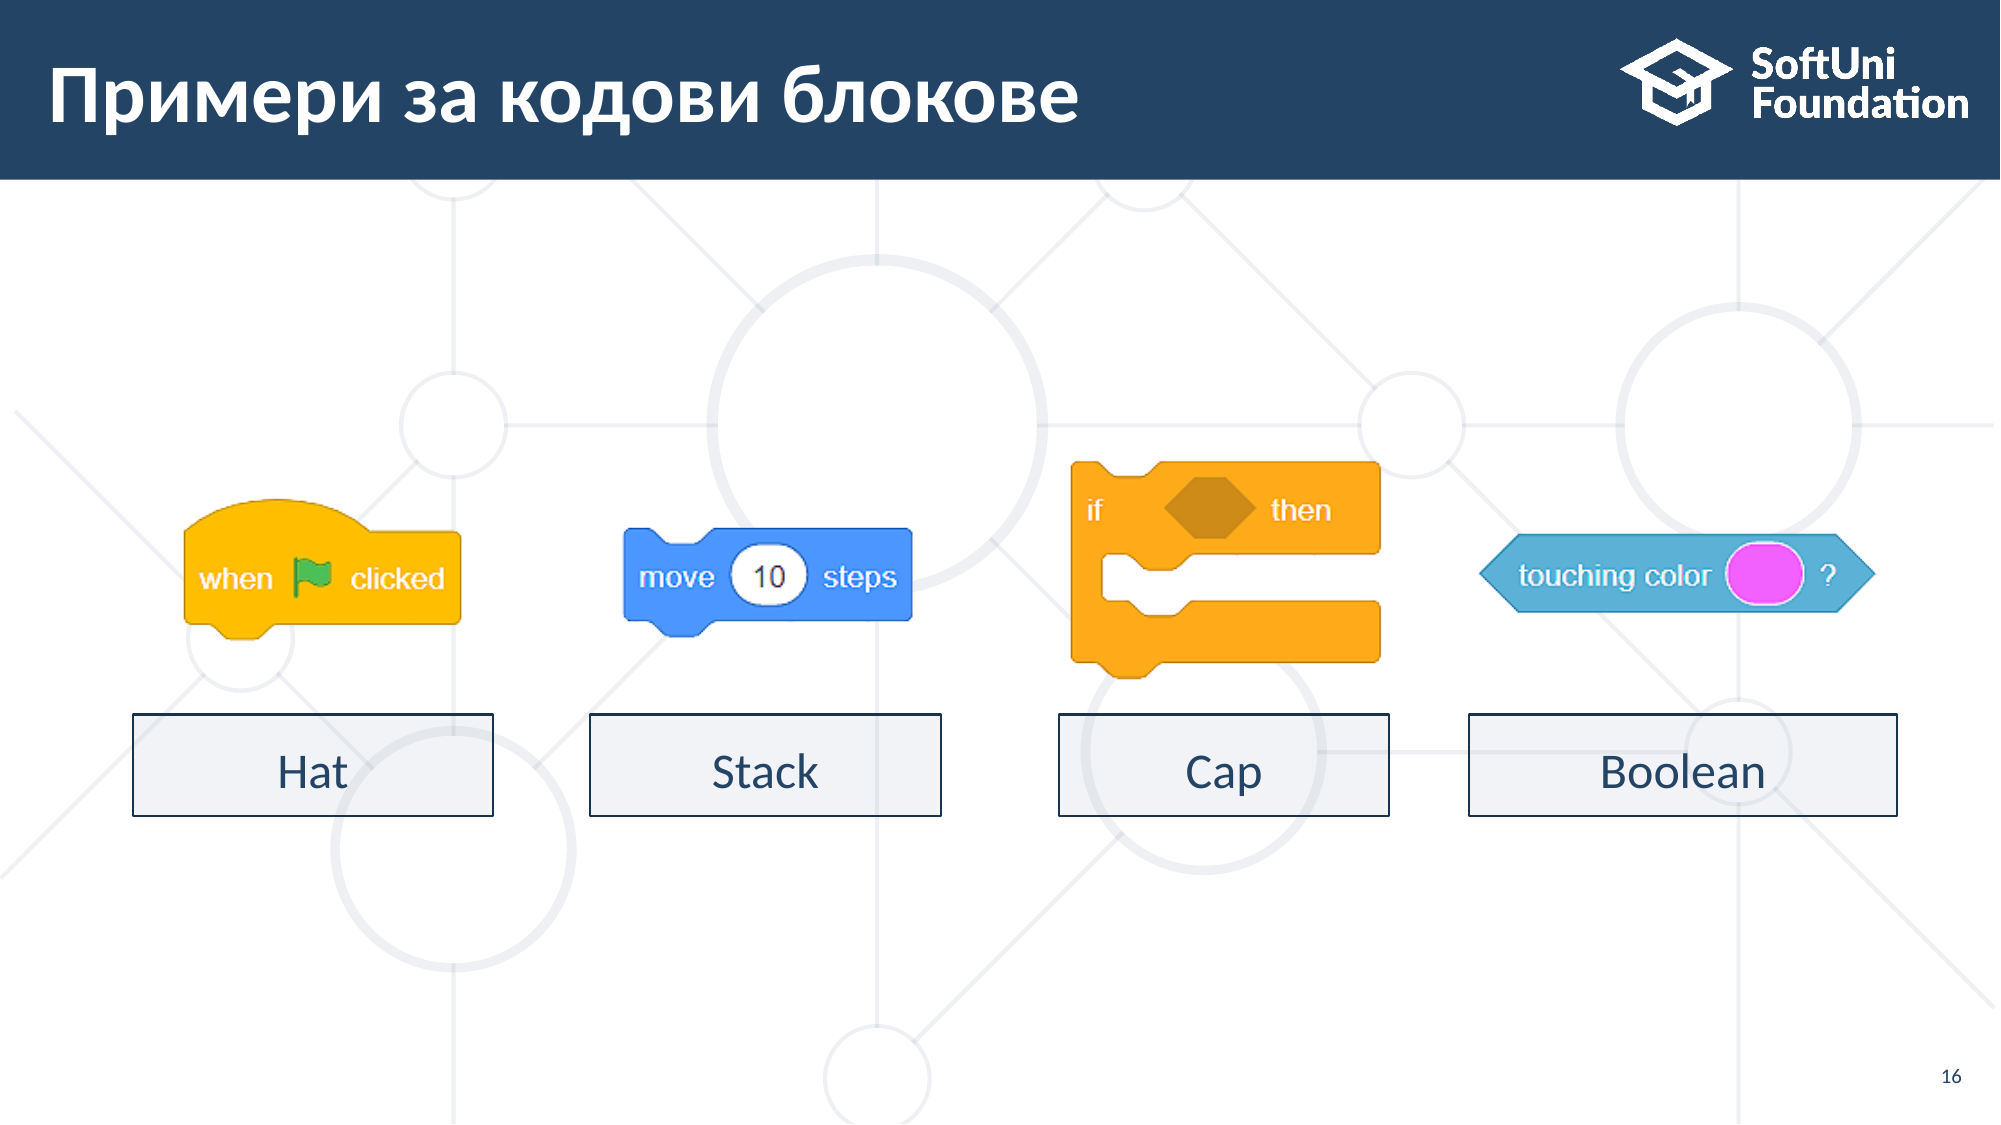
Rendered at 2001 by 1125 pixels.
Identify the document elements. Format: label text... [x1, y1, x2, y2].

picture [1619, 38, 1968, 126]
text_box Boolean [1469, 714, 1898, 816]
picture [1003, 430, 1429, 715]
text_box Cap [1059, 723, 1389, 816]
text_box Hat [132, 714, 494, 816]
slide_number 16 [1897, 1049, 1968, 1101]
picture [139, 473, 487, 672]
picture [570, 493, 953, 652]
title Примери за кодови блокове [31, 16, 1591, 162]
text_box Stack [589, 714, 942, 816]
picture [1454, 497, 1915, 647]
